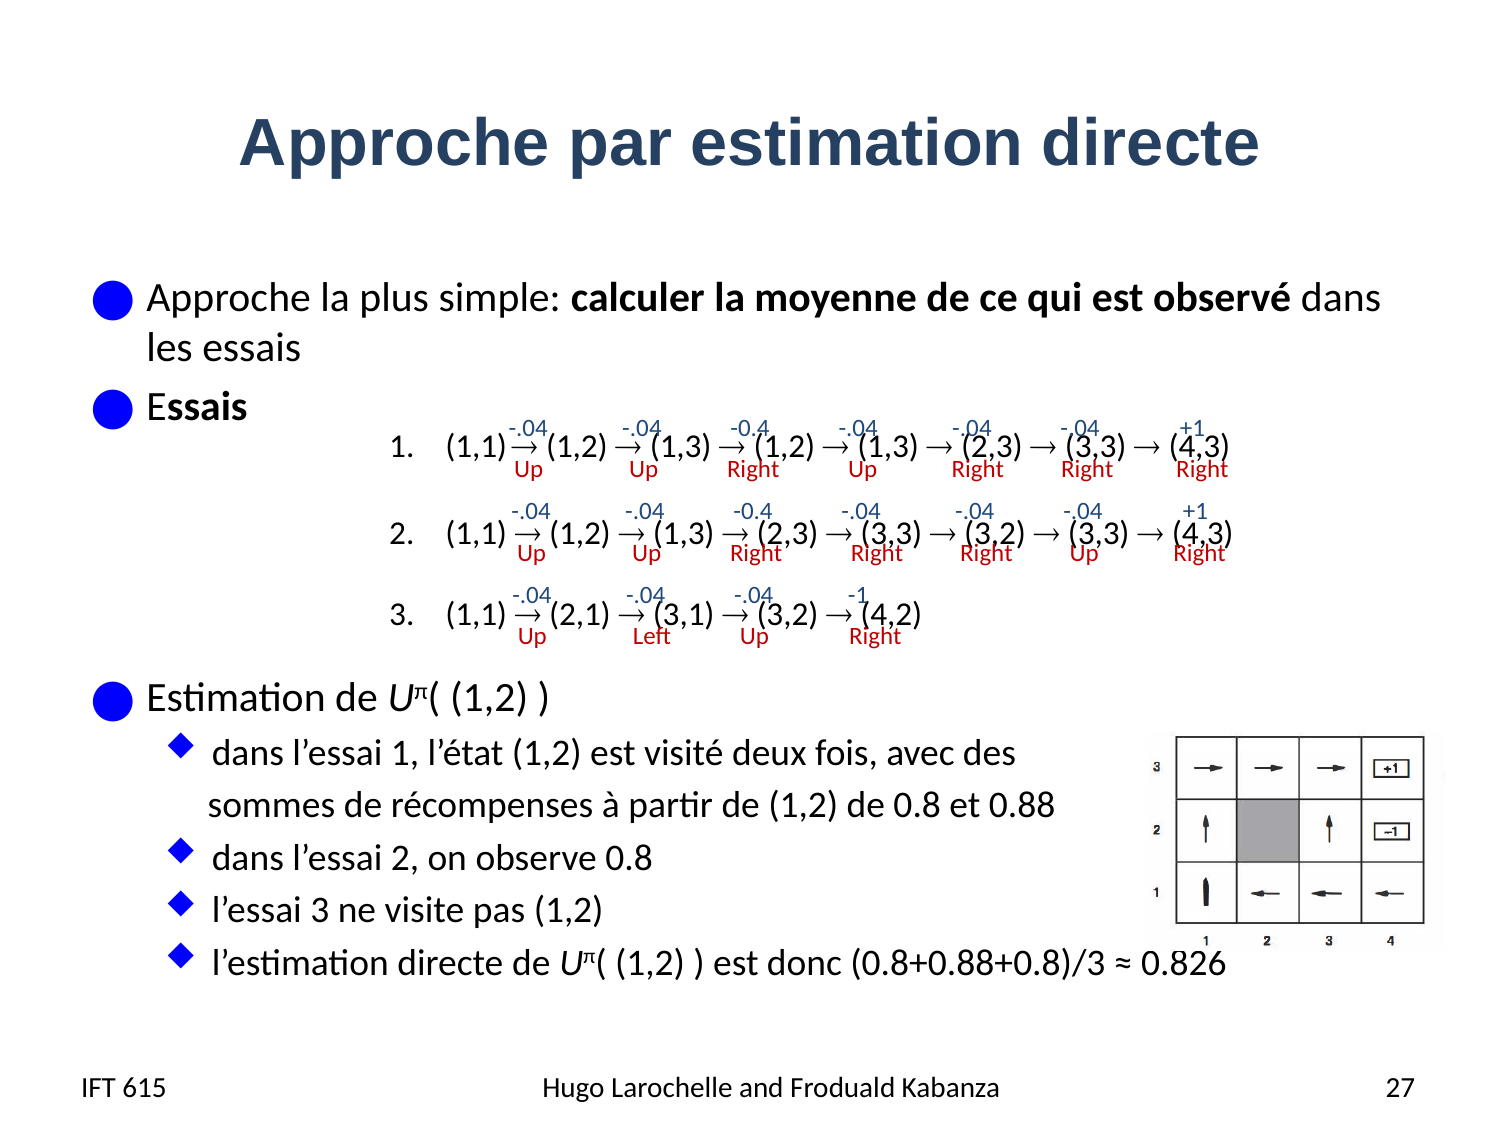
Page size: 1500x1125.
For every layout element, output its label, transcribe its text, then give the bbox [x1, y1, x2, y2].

list Approche la plus simple: calculer la moyenne de ce qui est observé dans les essais Essais Estimation de Uπ( (1,2) ) dans l’essai 1, l’état (1,2) est visité deux fois, avec des sommes de récompenses à partir de (1,2) de 0.8 et 0.88 dans l’essai 2, on observe 0.8 l’essai 3 ne visite pas (1,2) l’estimation directe de Uπ( (1,2) ) est donc (0.8+0.88+0.8)/3 ≈ 0.826 [75, 262, 1425, 1005]
title Approche par estimation directe [75, 45, 1425, 233]
picture [1145, 731, 1446, 951]
slide_number 27 [1080, 1056, 1431, 1117]
footer Hugo Larochelle and Froduald Kabanza [520, 1056, 1022, 1117]
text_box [299, 412, 1307, 660]
slide_number IFT 615 [66, 1056, 356, 1117]
